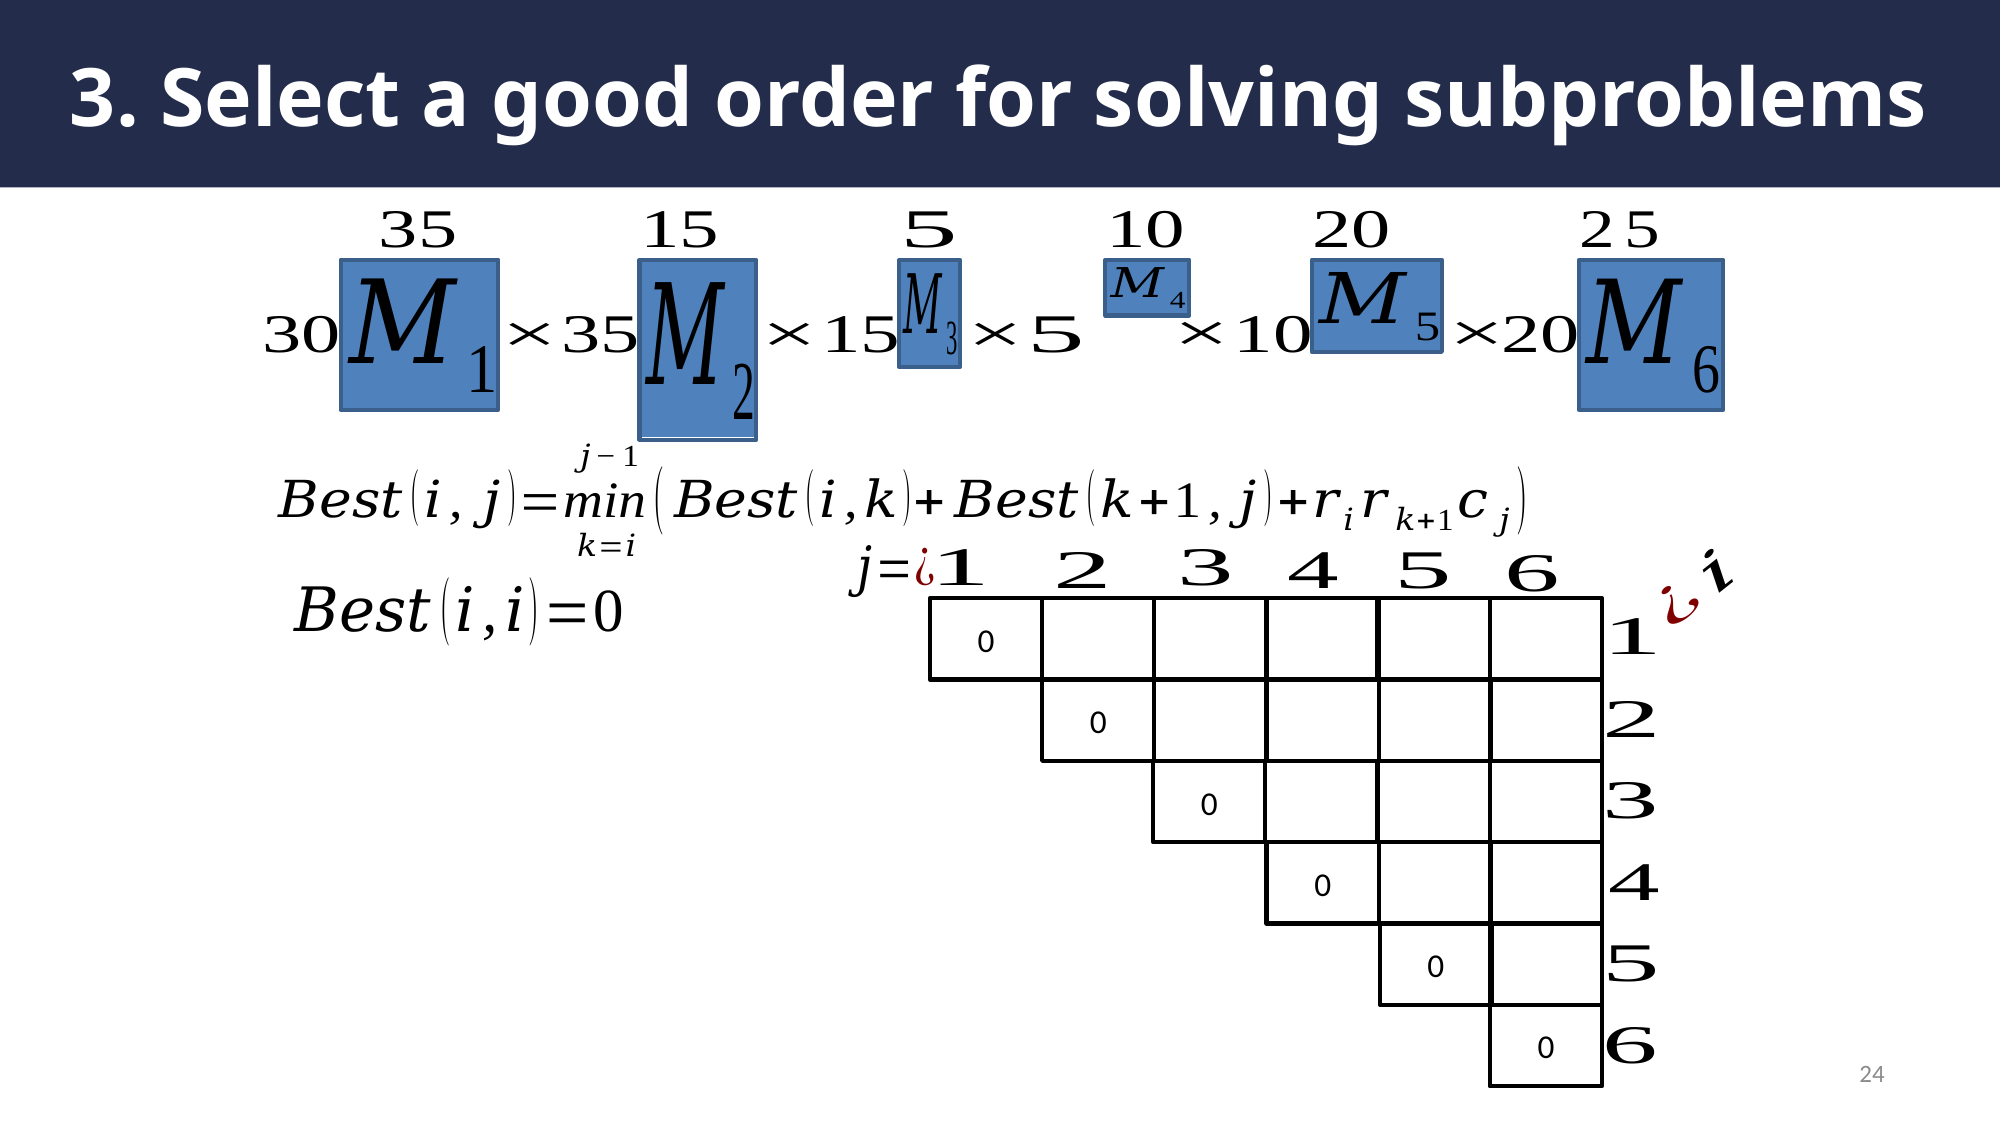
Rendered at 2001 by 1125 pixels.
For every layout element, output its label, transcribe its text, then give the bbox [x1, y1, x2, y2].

slide_number 24 [1433, 1042, 1900, 1103]
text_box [929, 537, 1663, 1087]
title 3. Select a good order for solving subproblems [24, 0, 1975, 188]
